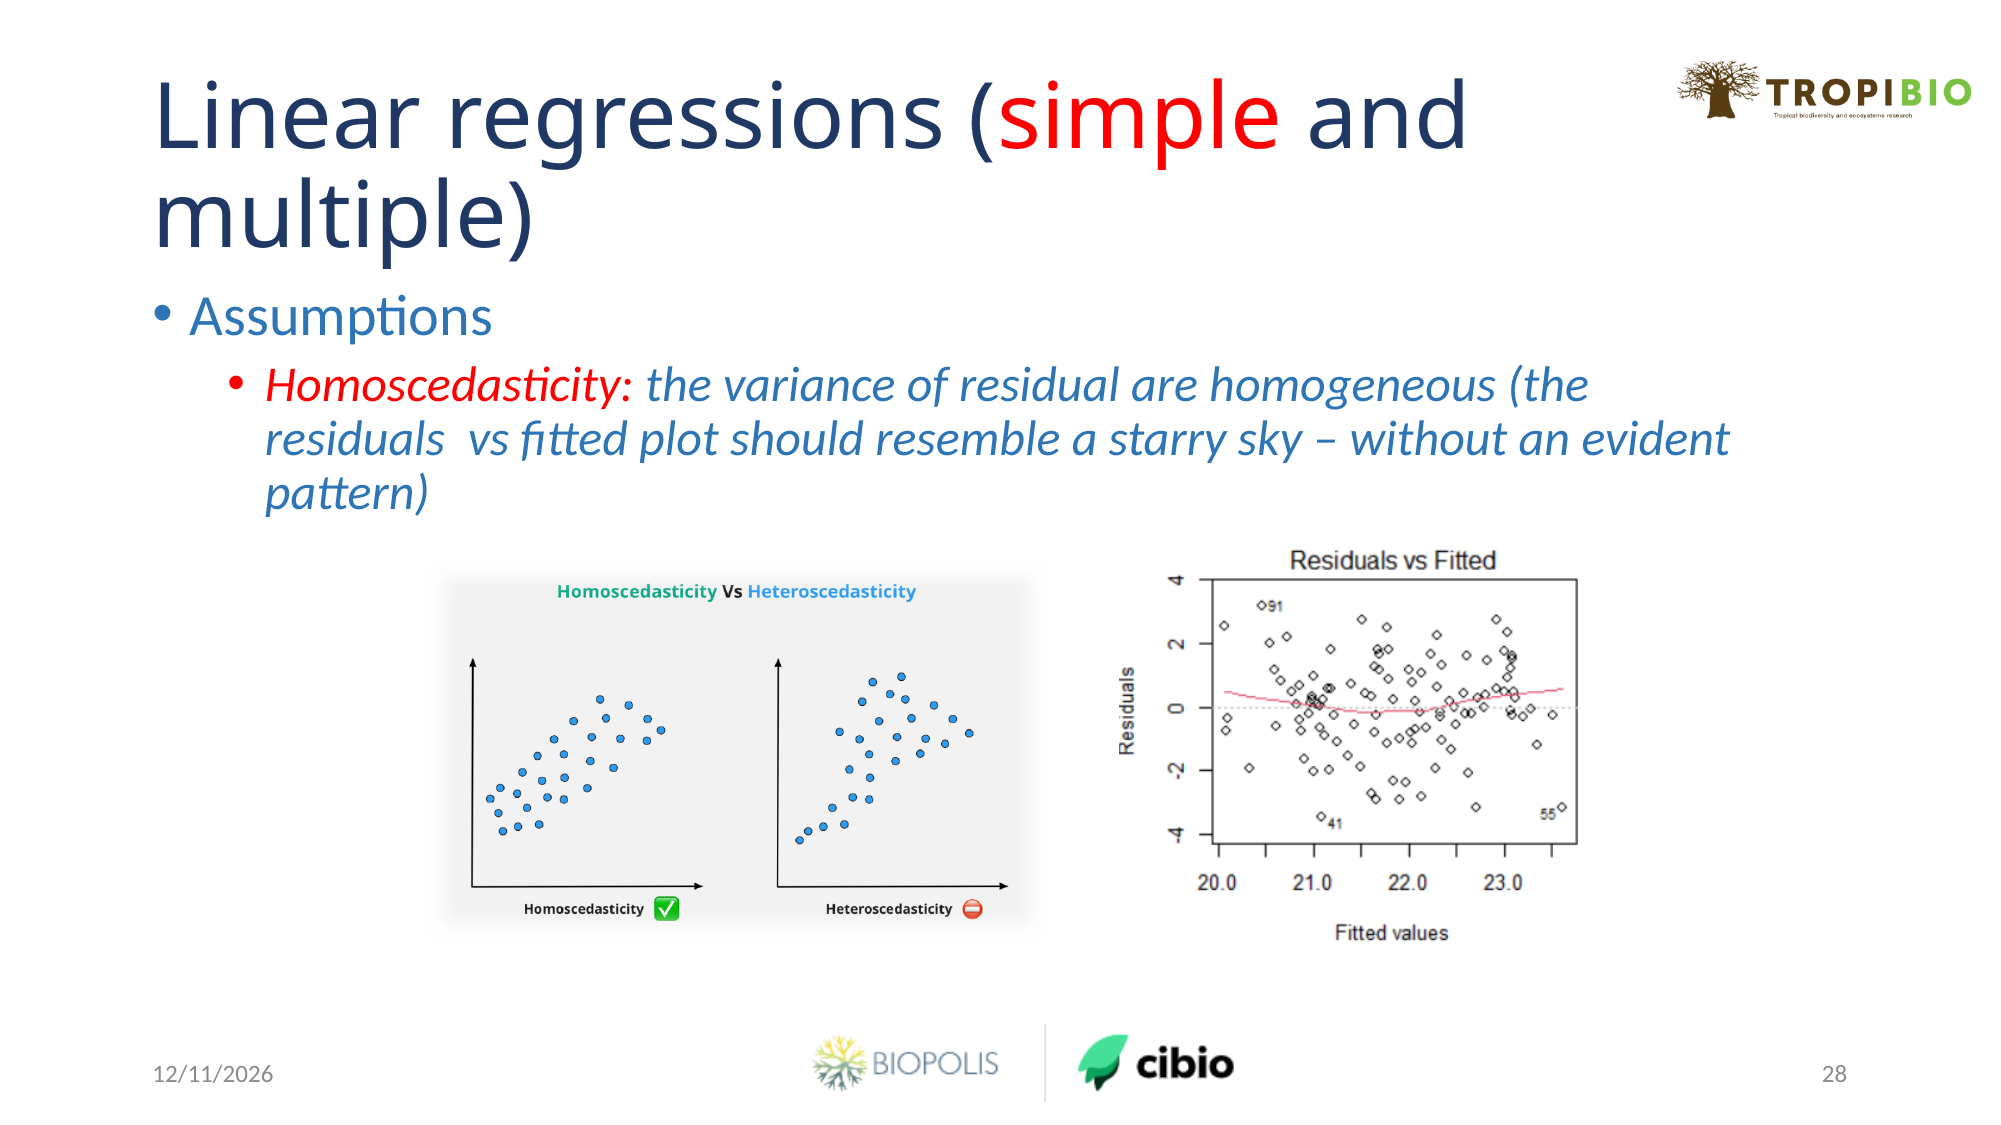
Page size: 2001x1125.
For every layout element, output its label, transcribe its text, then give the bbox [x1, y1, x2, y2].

picture [1119, 506, 1605, 994]
title Linear regressions (simple and multiple) [137, 59, 1863, 278]
picture [425, 559, 1049, 941]
picture [803, 1014, 1239, 1117]
slide_number 28 [1412, 1042, 1863, 1103]
picture [1666, 51, 1986, 125]
list Assumptions Homoscedasticity: the variance of residual are homogeneous (the residuals vs fitted plot should resemble a starry sky – without an evident pattern) [137, 278, 1765, 1014]
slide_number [137, 1042, 588, 1103]
